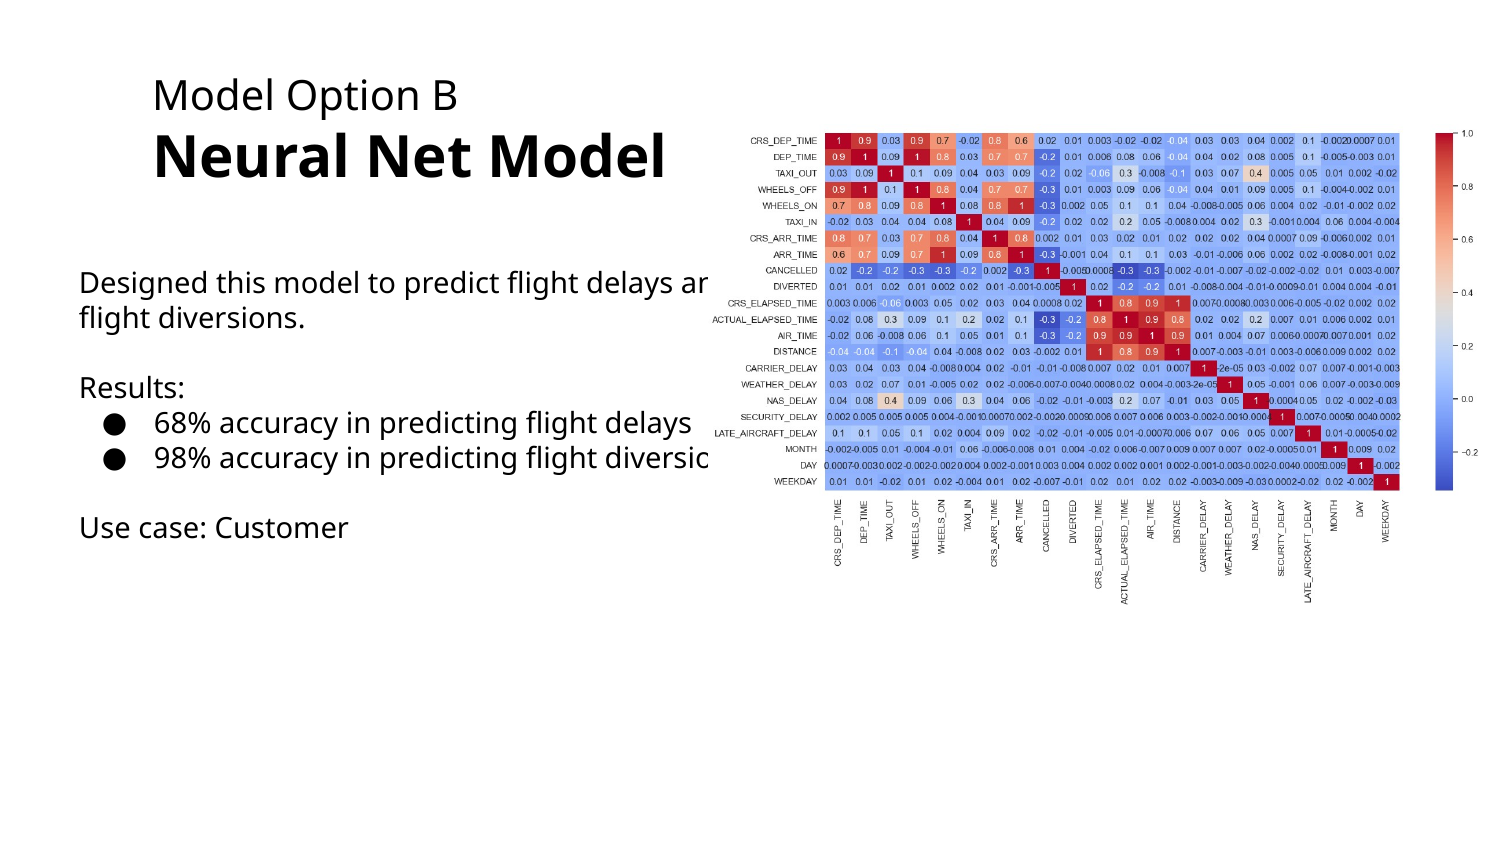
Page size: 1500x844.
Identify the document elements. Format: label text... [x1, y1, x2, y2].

picture [707, 124, 1480, 605]
text_box Designed this model to predict flight delays and flight diversions. Results: 68% accuracy in predicting flight delays 98% accuracy in predicting flight diversions Use case: Customer [64, 249, 765, 664]
text_box Model Option B Neural Net Model [137, 54, 908, 198]
